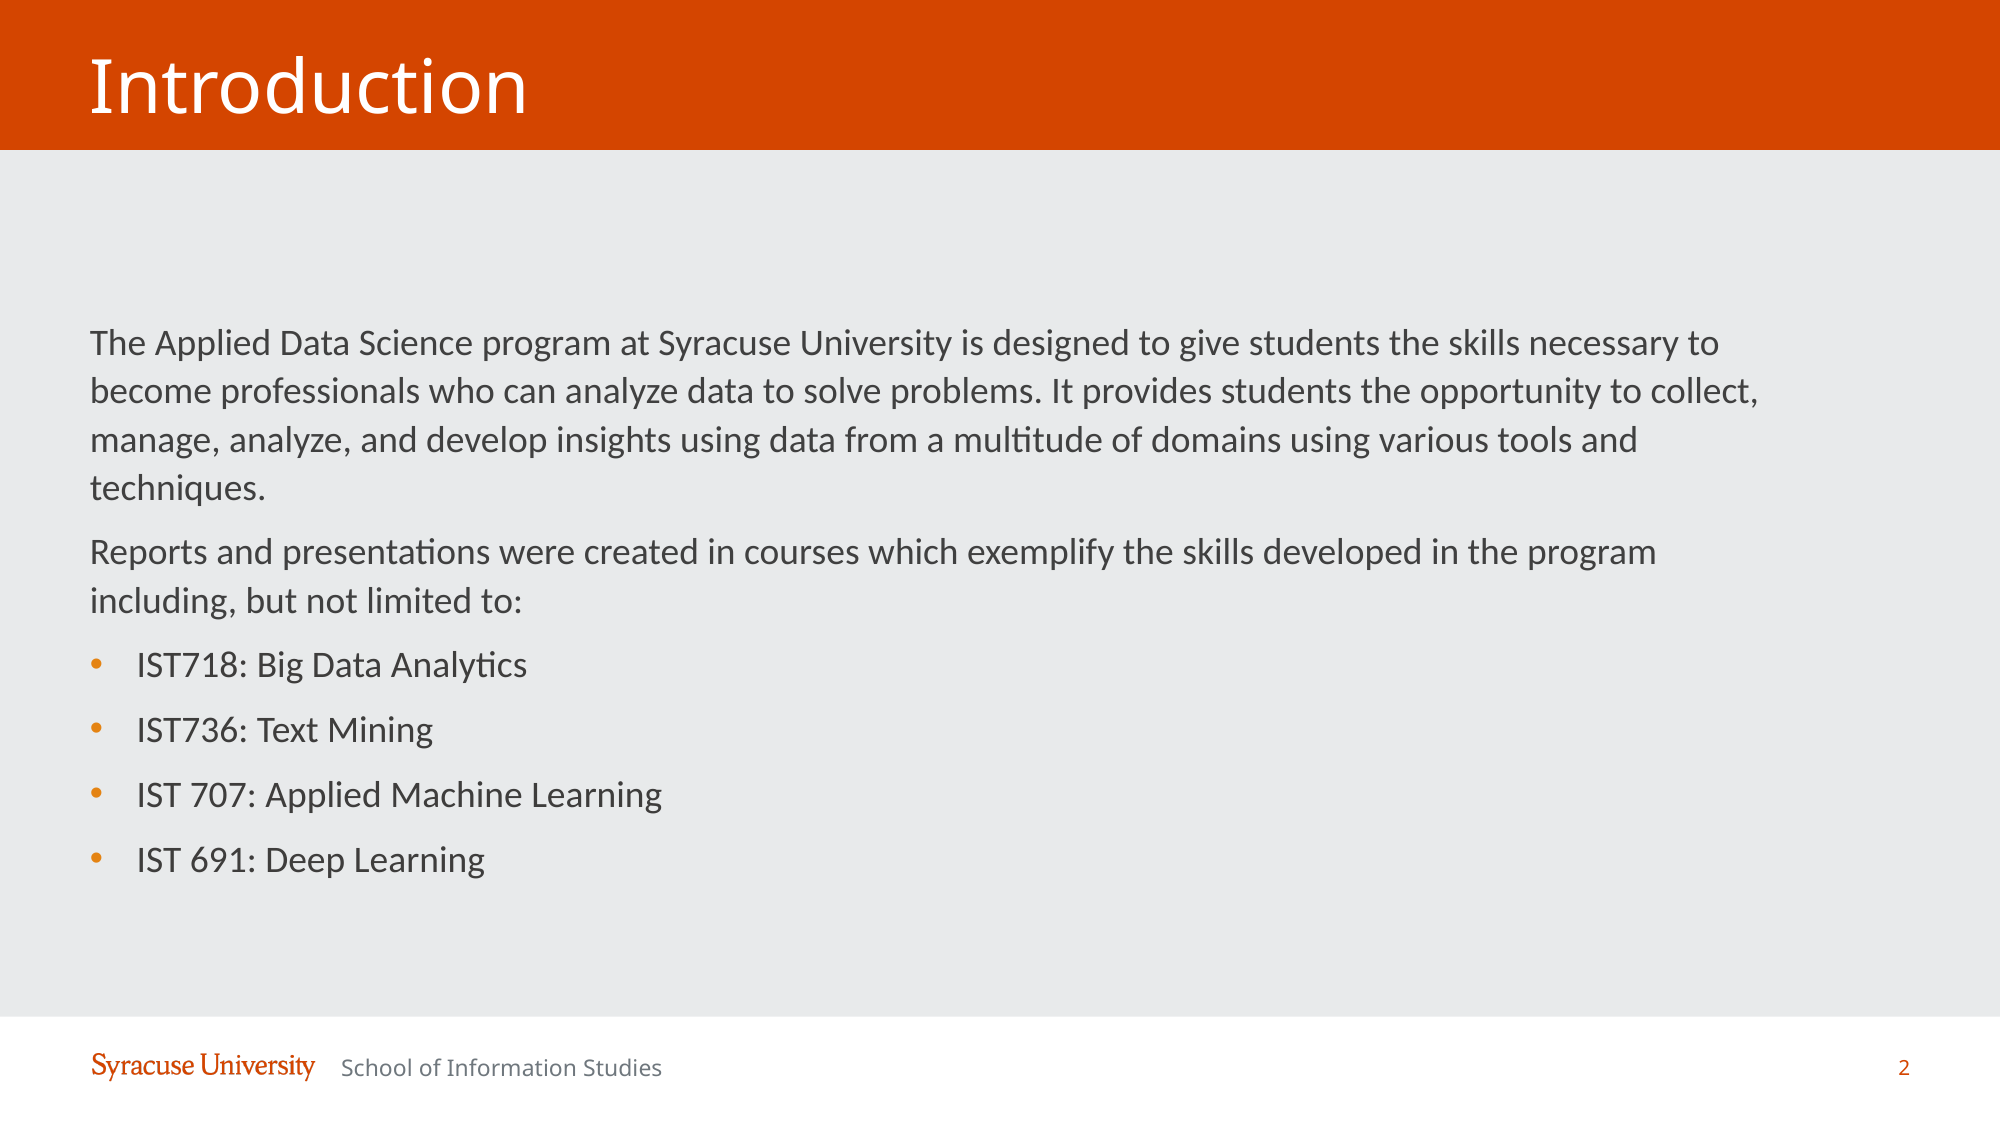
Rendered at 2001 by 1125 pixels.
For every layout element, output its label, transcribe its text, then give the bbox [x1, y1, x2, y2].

list The Applied Data Science program at Syracuse University is designed to give students the skills necessary to become professionals who can analyze data to solve problems. It provides students the opportunity to collect, manage, analyze, and develop insights using data from a multitude of domains using various tools and techniques. Reports and presentations were created in courses which exemplify the skills developed in the program including, but not limited to: IST718: Big Data Analytics IST736: Text Mining IST 707: Applied Machine Learning IST 691: Deep Learning [75, 307, 1788, 929]
title Introduction [75, 41, 1925, 146]
list School of Information Studies [326, 1039, 1788, 1099]
slide_number 2 [1787, 1038, 1925, 1099]
picture [91, 1052, 316, 1082]
